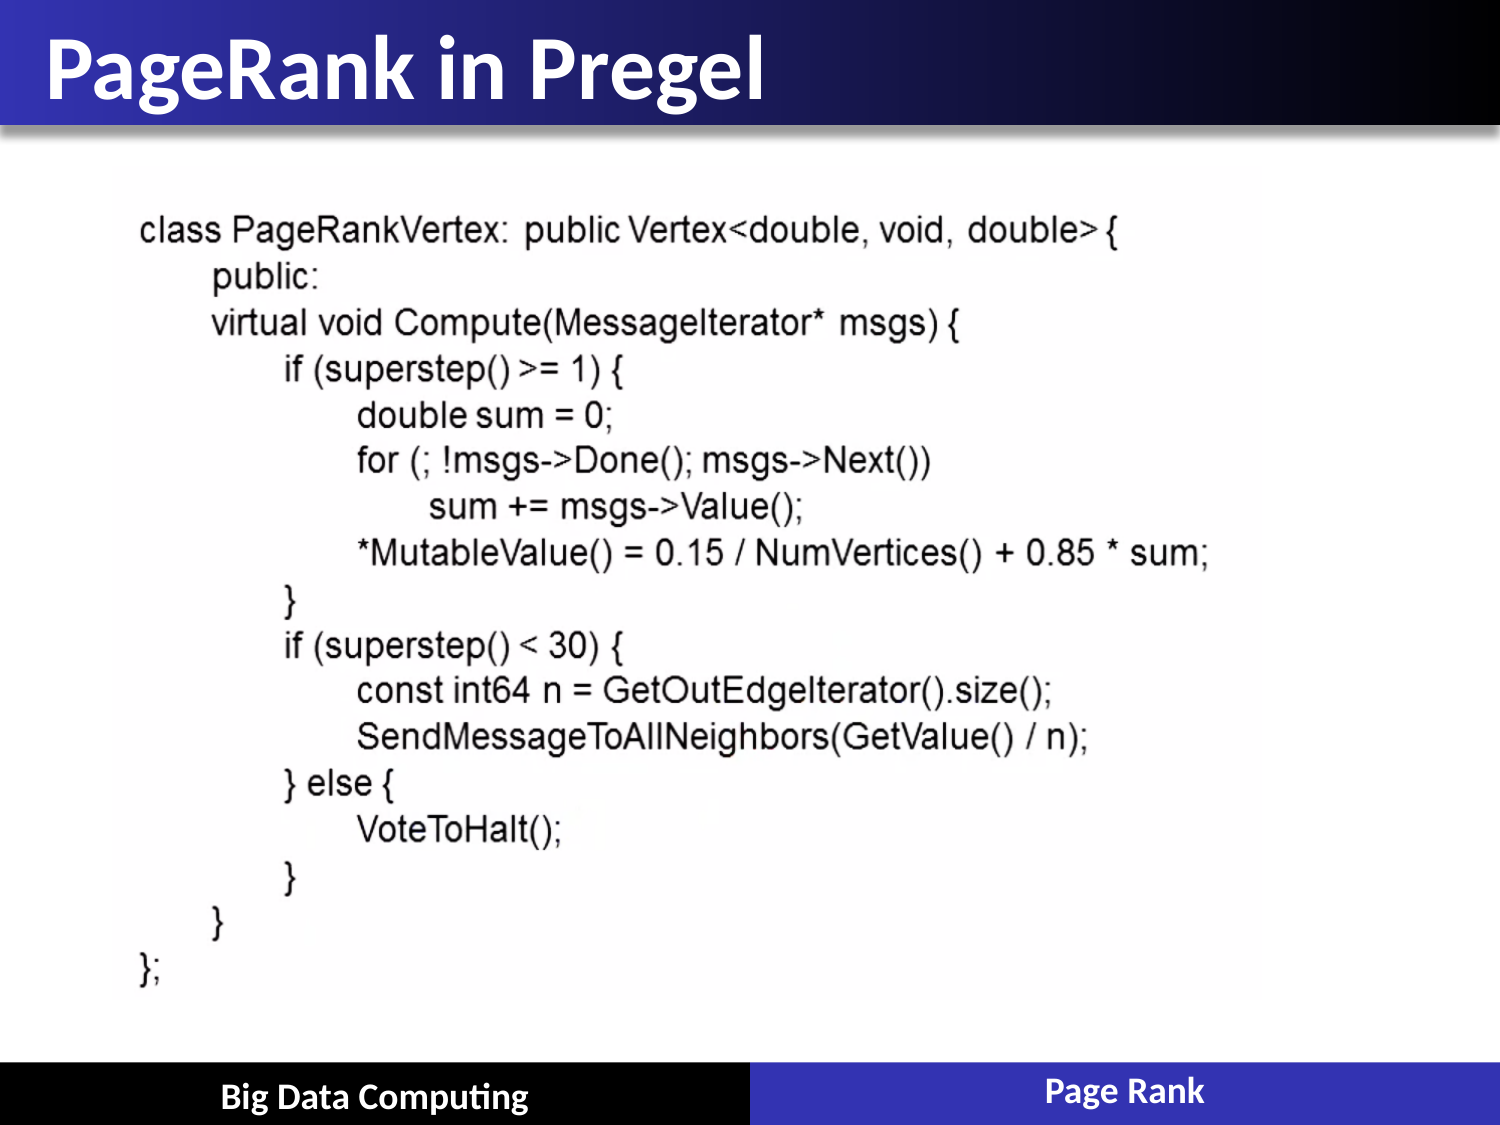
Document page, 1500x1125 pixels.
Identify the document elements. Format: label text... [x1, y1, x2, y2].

picture [112, 165, 1263, 1000]
text_box Big Data Computing [0, 1070, 749, 1119]
text_box Page Rank [749, 1058, 1500, 1119]
title PageRank in Pregel [0, 0, 1463, 126]
